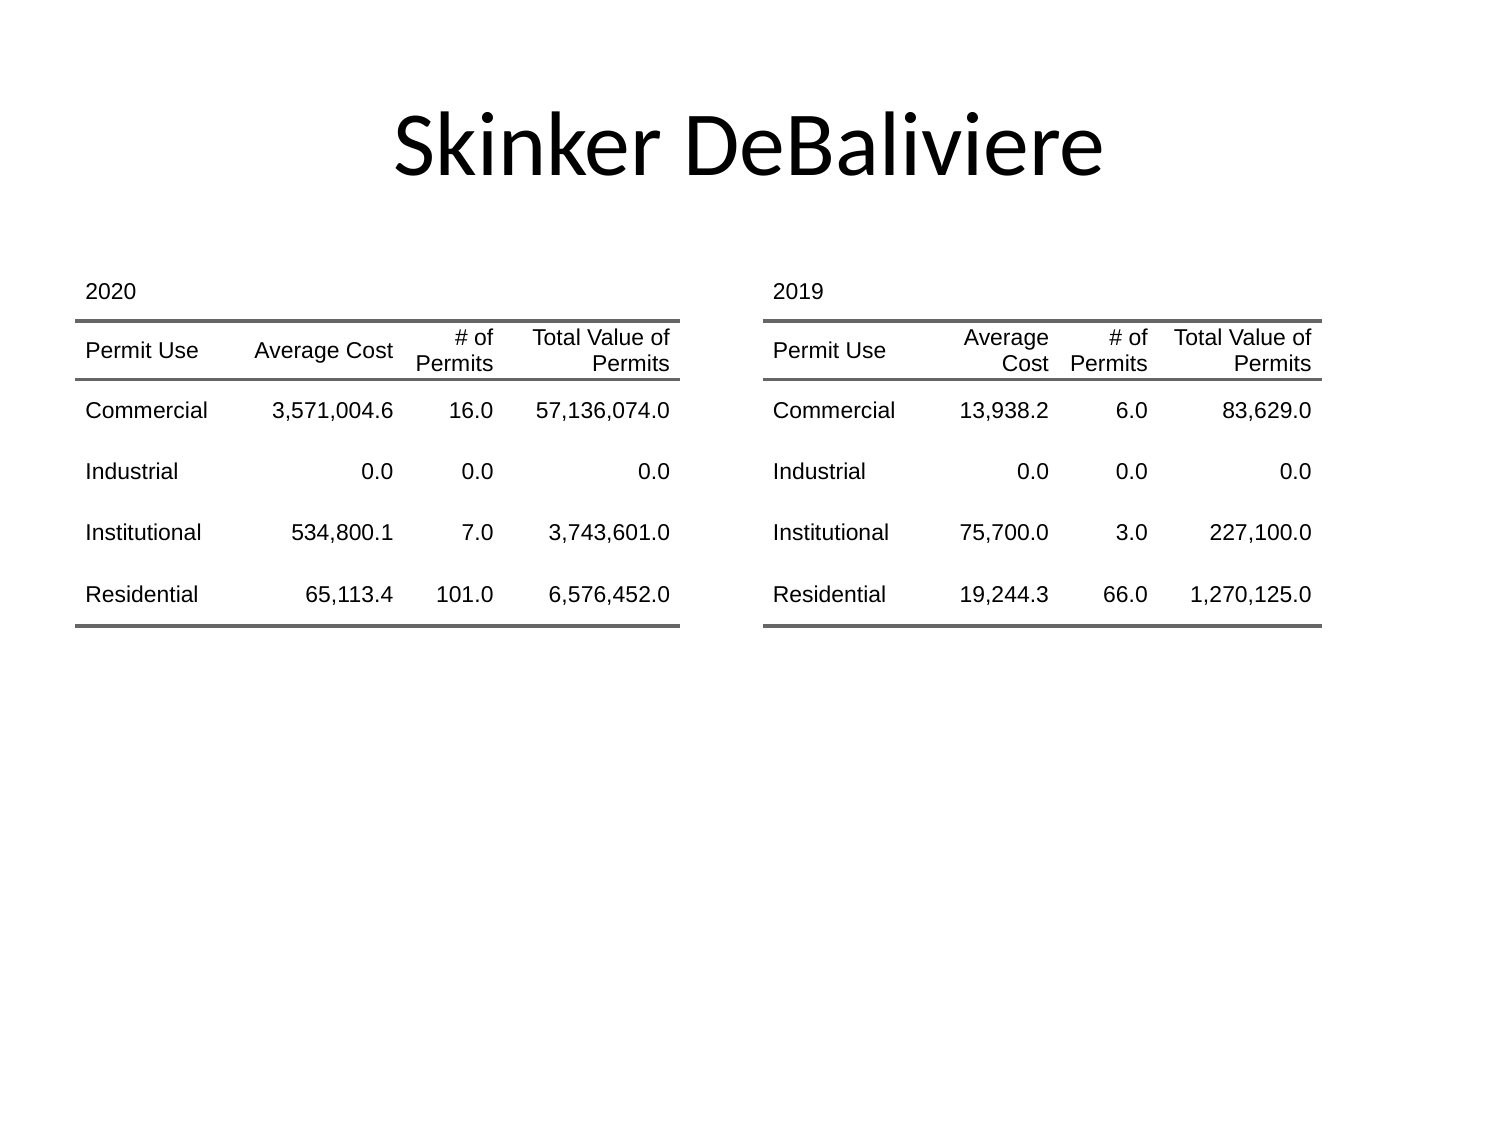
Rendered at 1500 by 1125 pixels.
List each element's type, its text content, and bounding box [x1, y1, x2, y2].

title Skinker DeBaliviere [75, 45, 1425, 233]
table_cell 0.0 [240, 442, 404, 501]
table_cell Commercial [763, 381, 928, 442]
table_cell Average Cost [240, 323, 404, 378]
table_cell 0.0 [404, 442, 504, 501]
table_cell 0.0 [1059, 442, 1158, 501]
table_cell 534,800.1 [240, 501, 404, 564]
table_cell Average Cost [928, 323, 1059, 378]
table_cell 0.0 [504, 442, 680, 501]
table_cell 75,700.0 [928, 501, 1059, 564]
table_cell 0.0 [1158, 442, 1322, 501]
table_cell 66.0 [1059, 564, 1158, 624]
table_cell Total Value of Permits [1158, 323, 1322, 378]
table_cell Institutional [763, 501, 928, 564]
table_cell Residential [75, 564, 240, 624]
table_cell Permit Use [763, 323, 928, 378]
table_header 2019 [763, 262, 1322, 319]
table_cell Total Value of Permits [504, 323, 680, 378]
table_cell 57,136,074.0 [504, 381, 680, 442]
table_cell 3,743,601.0 [504, 501, 680, 564]
table_cell 13,938.2 [928, 381, 1059, 442]
table_cell Residential [763, 564, 928, 624]
table_cell 6,576,452.0 [504, 564, 680, 624]
table_cell 1,270,125.0 [1158, 564, 1322, 624]
table_cell 19,244.3 [928, 564, 1059, 624]
table_cell 3.0 [1059, 501, 1158, 564]
table_cell 3,571,004.6 [240, 381, 404, 442]
table_cell # of Permits [1059, 323, 1158, 378]
table_cell # of Permits [404, 323, 504, 378]
table_cell 0.0 [928, 442, 1059, 501]
table_header 2020 [75, 262, 680, 319]
table_cell 7.0 [404, 501, 504, 564]
table_cell 65,113.4 [240, 564, 404, 624]
table_cell 16.0 [404, 381, 504, 442]
table_cell Industrial [763, 442, 928, 501]
table_cell Industrial [75, 442, 240, 501]
table_cell 6.0 [1059, 381, 1158, 442]
table_cell 83,629.0 [1158, 381, 1322, 442]
table_cell 227,100.0 [1158, 501, 1322, 564]
table_cell Institutional [75, 501, 240, 564]
table_cell 101.0 [404, 564, 504, 624]
table_cell Commercial [75, 381, 240, 442]
table_cell Permit Use [75, 323, 240, 378]
